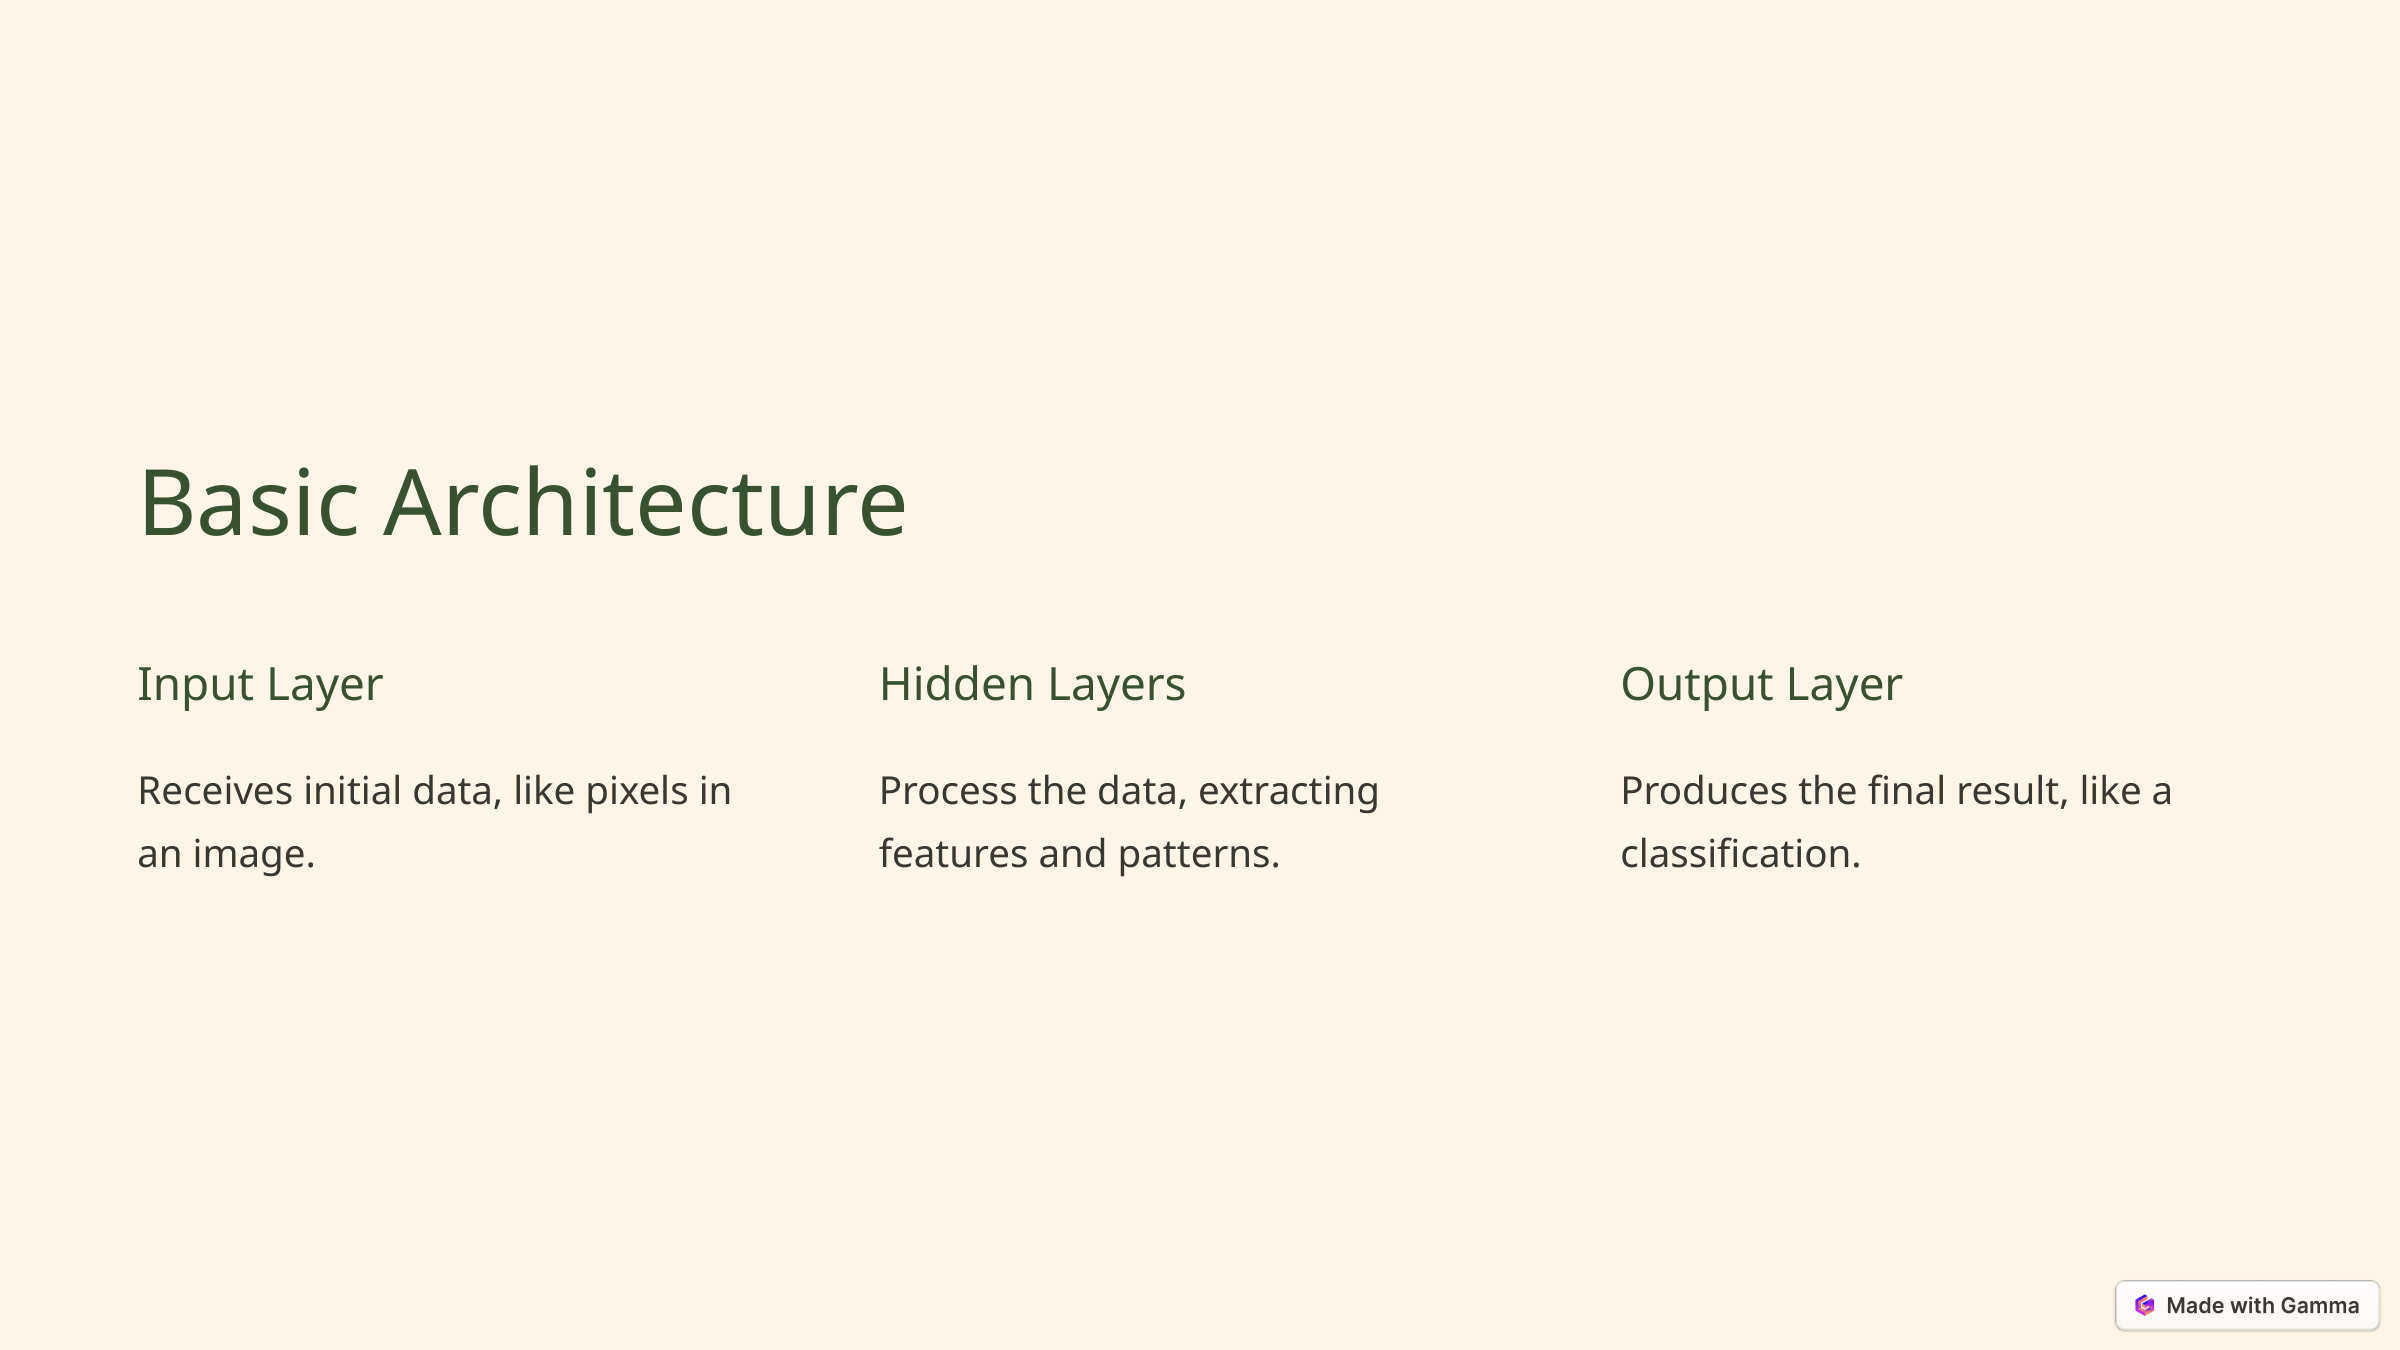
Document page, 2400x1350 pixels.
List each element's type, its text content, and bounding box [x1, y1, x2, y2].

text_box Input Layer [137, 652, 600, 711]
text_box Receives initial data, like pixels in an image. [137, 749, 782, 876]
text_box Hidden Layers [878, 652, 1341, 711]
picture [2106, 1271, 2389, 1339]
text_box Produces the final result, like a classification. [1620, 749, 2265, 876]
text_box Output Layer [1620, 652, 2083, 711]
text_box Process the data, extracting features and patterns. [878, 749, 1524, 876]
text_box Basic Architecture [137, 439, 1062, 555]
